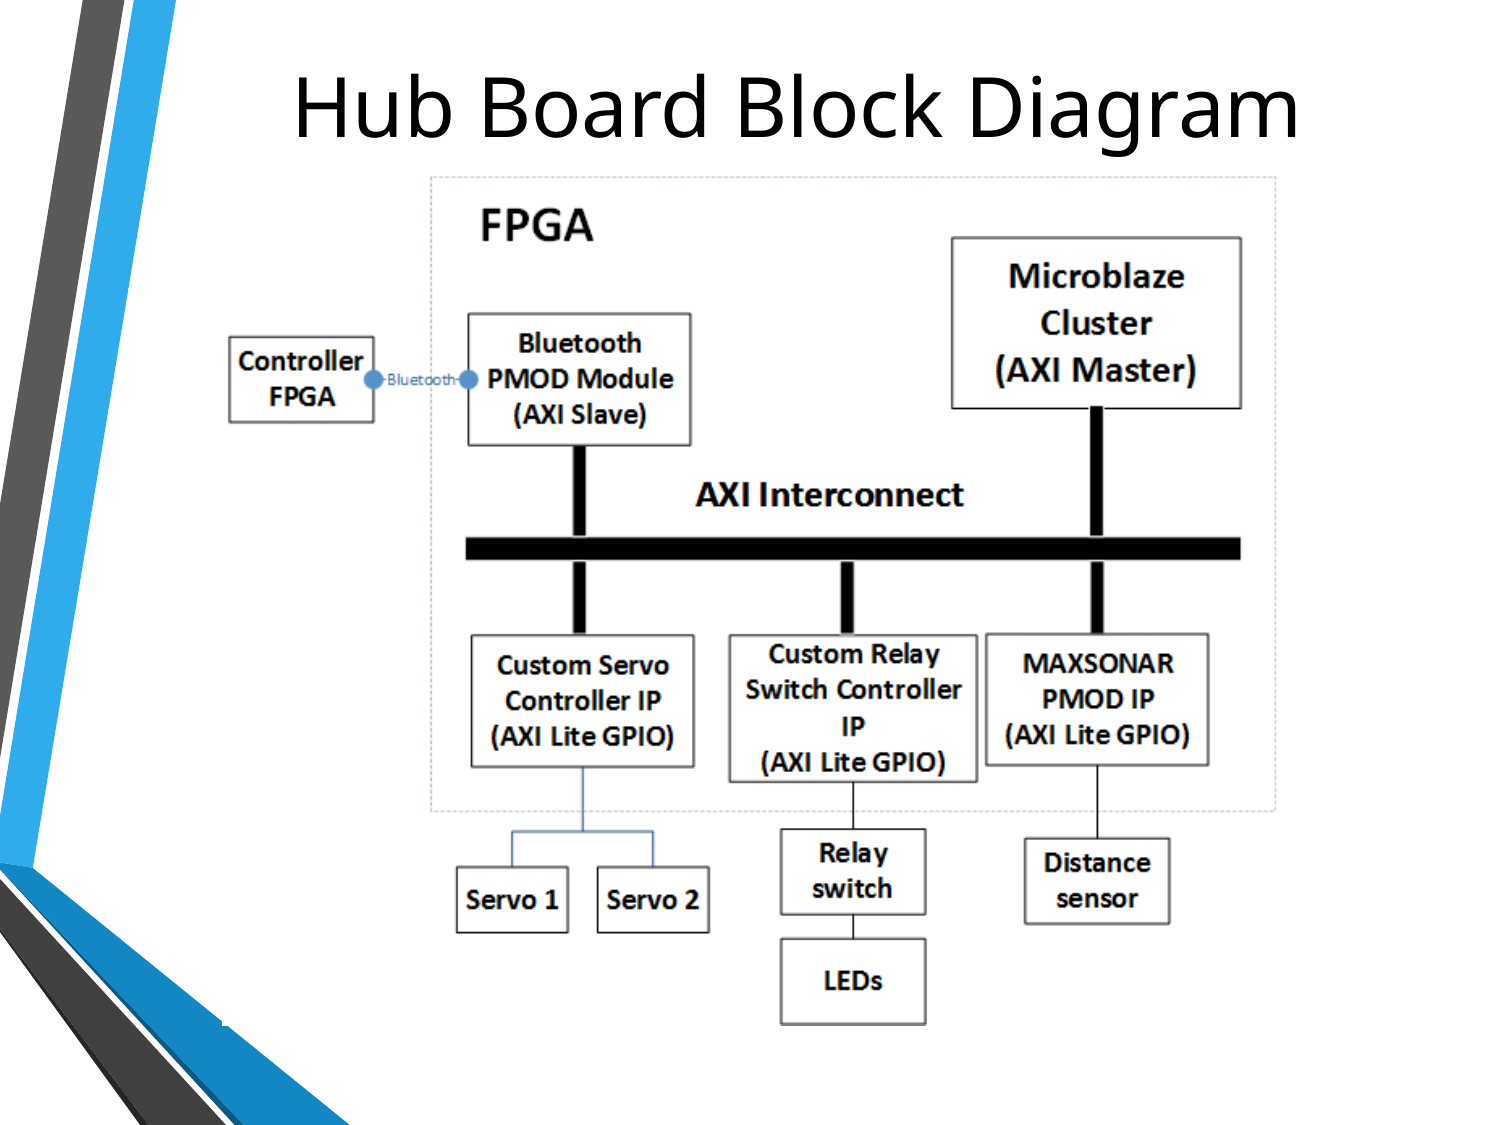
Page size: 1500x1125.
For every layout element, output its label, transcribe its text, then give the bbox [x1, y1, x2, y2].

picture [221, 175, 1278, 1026]
title Hub Board Block Diagram [165, 32, 1430, 176]
